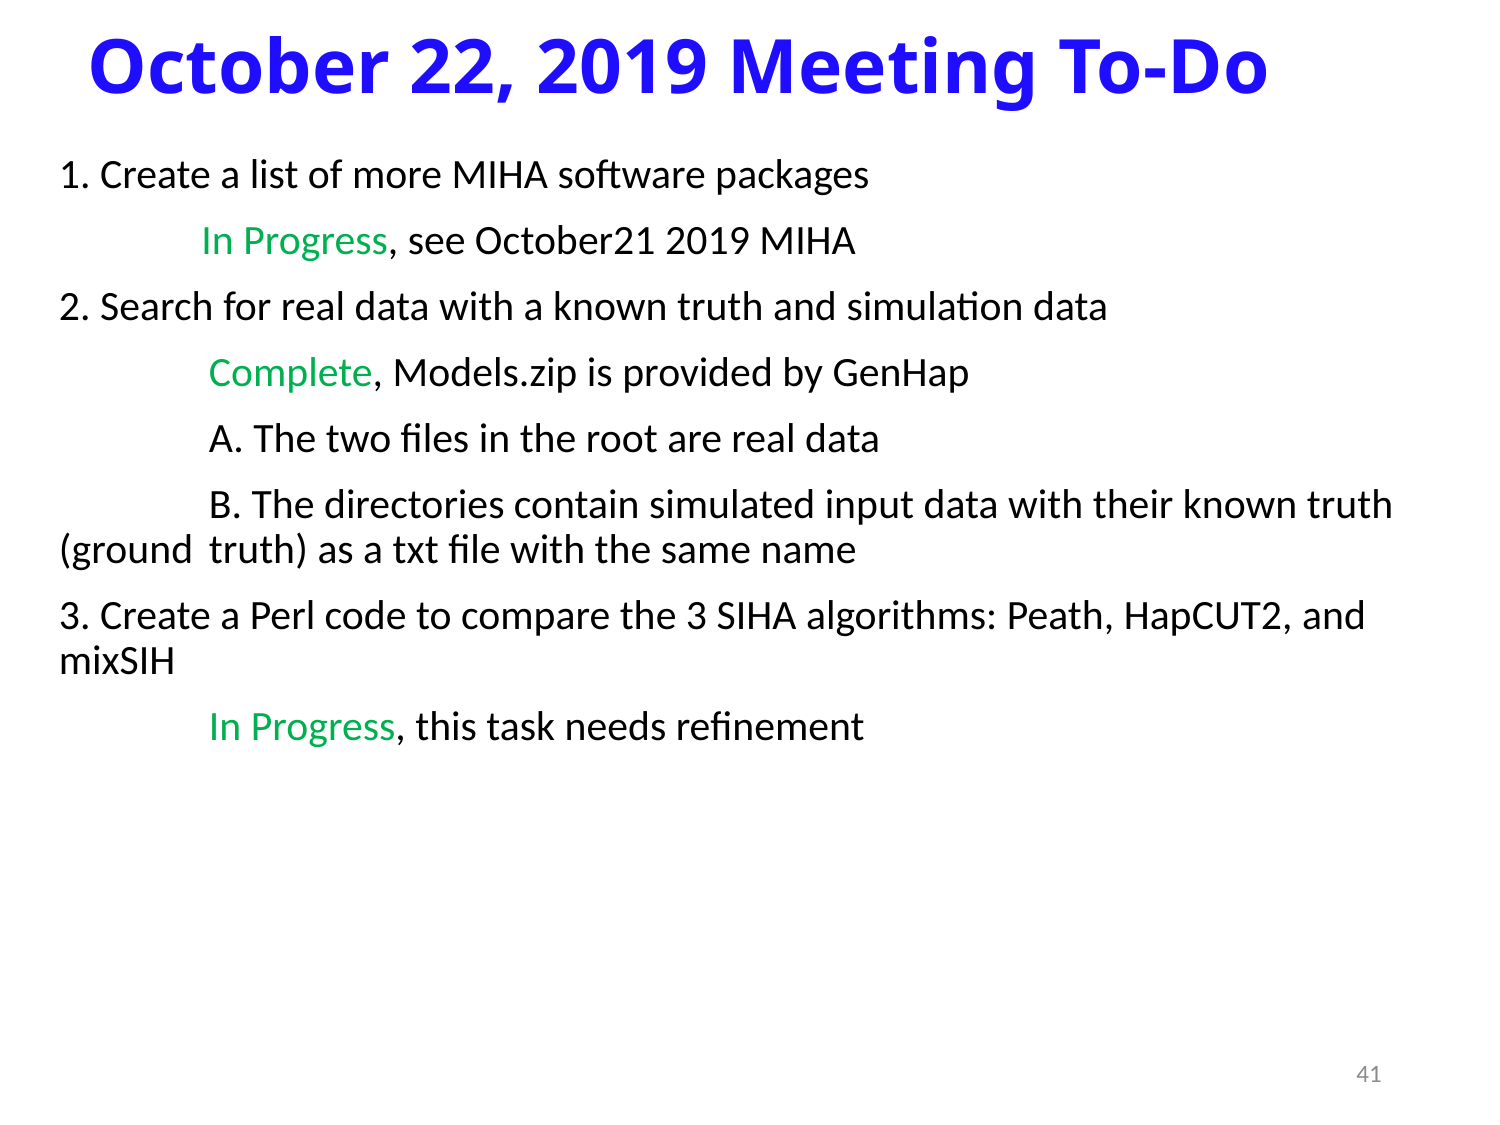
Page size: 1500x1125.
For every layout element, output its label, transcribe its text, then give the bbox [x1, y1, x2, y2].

list 1. Create a list of more MIHA software packages In Progress, see October21 2019 MIHA 2. Search for real data with a known truth and simulation data Complete, Models.zip is provided by GenHap A. The two files in the root are real data B. The directories contain simulated input data with their known truth (ground truth) as a txt file with the same name 3. Create a Perl code to compare the 3 SIHA algorithms: Peath, HapCUT2, and mixSIH In Progress, this task needs refinement [43, 145, 1453, 1092]
slide_number 41 [1059, 1042, 1397, 1103]
title October 22, 2019 Meeting To-Do [72, 12, 1367, 128]
